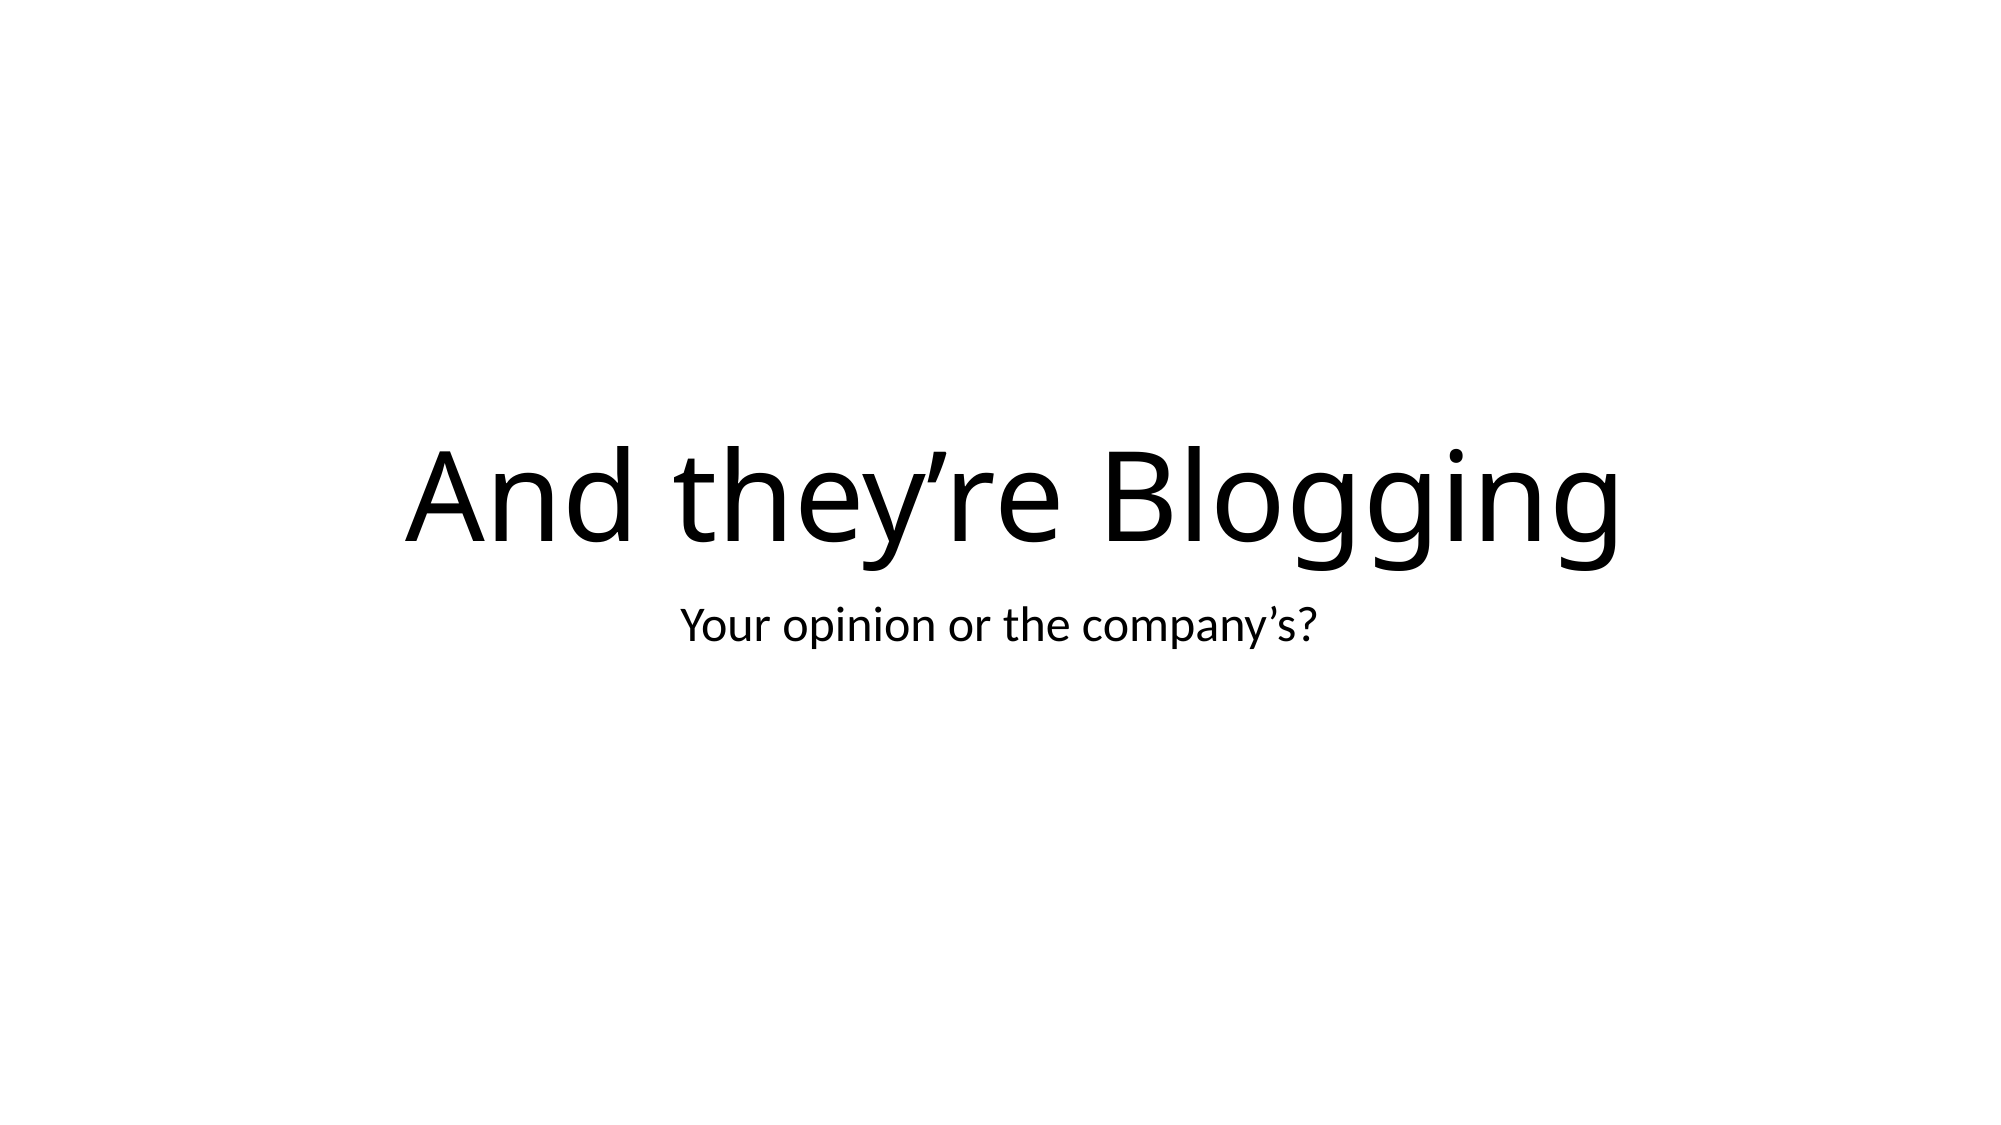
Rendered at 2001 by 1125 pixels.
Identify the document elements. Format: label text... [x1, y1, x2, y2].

title And they’re Blogging [249, 184, 1750, 576]
subtitle Your opinion or the company’s? [249, 590, 1750, 863]
